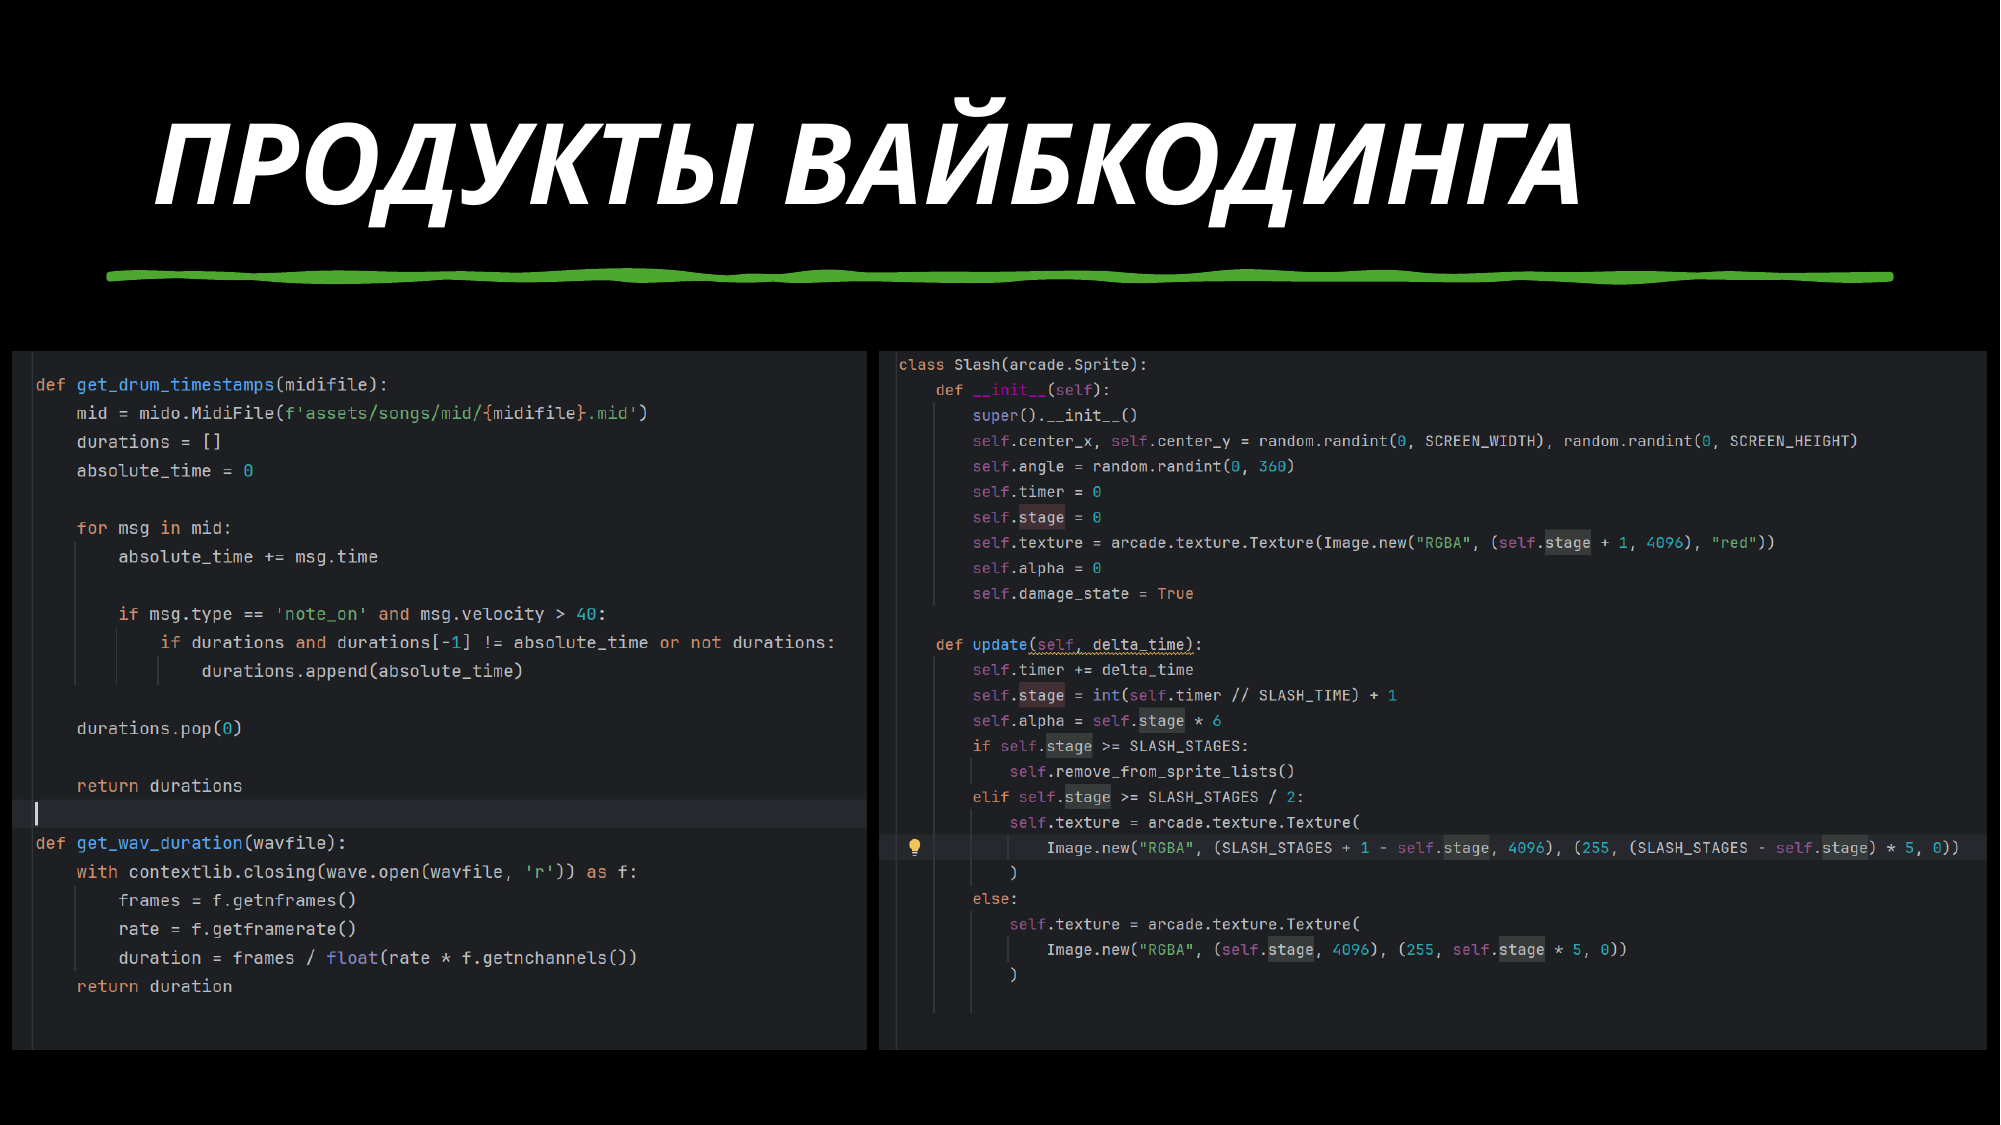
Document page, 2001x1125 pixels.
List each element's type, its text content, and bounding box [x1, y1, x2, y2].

picture [878, 351, 1988, 1051]
text_box [108, 270, 1892, 283]
text_box [0, 0, 2000, 1125]
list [11, 351, 868, 1051]
title ПРОДУКТЫ ВАЙБКОДИНГА [137, 59, 1863, 276]
